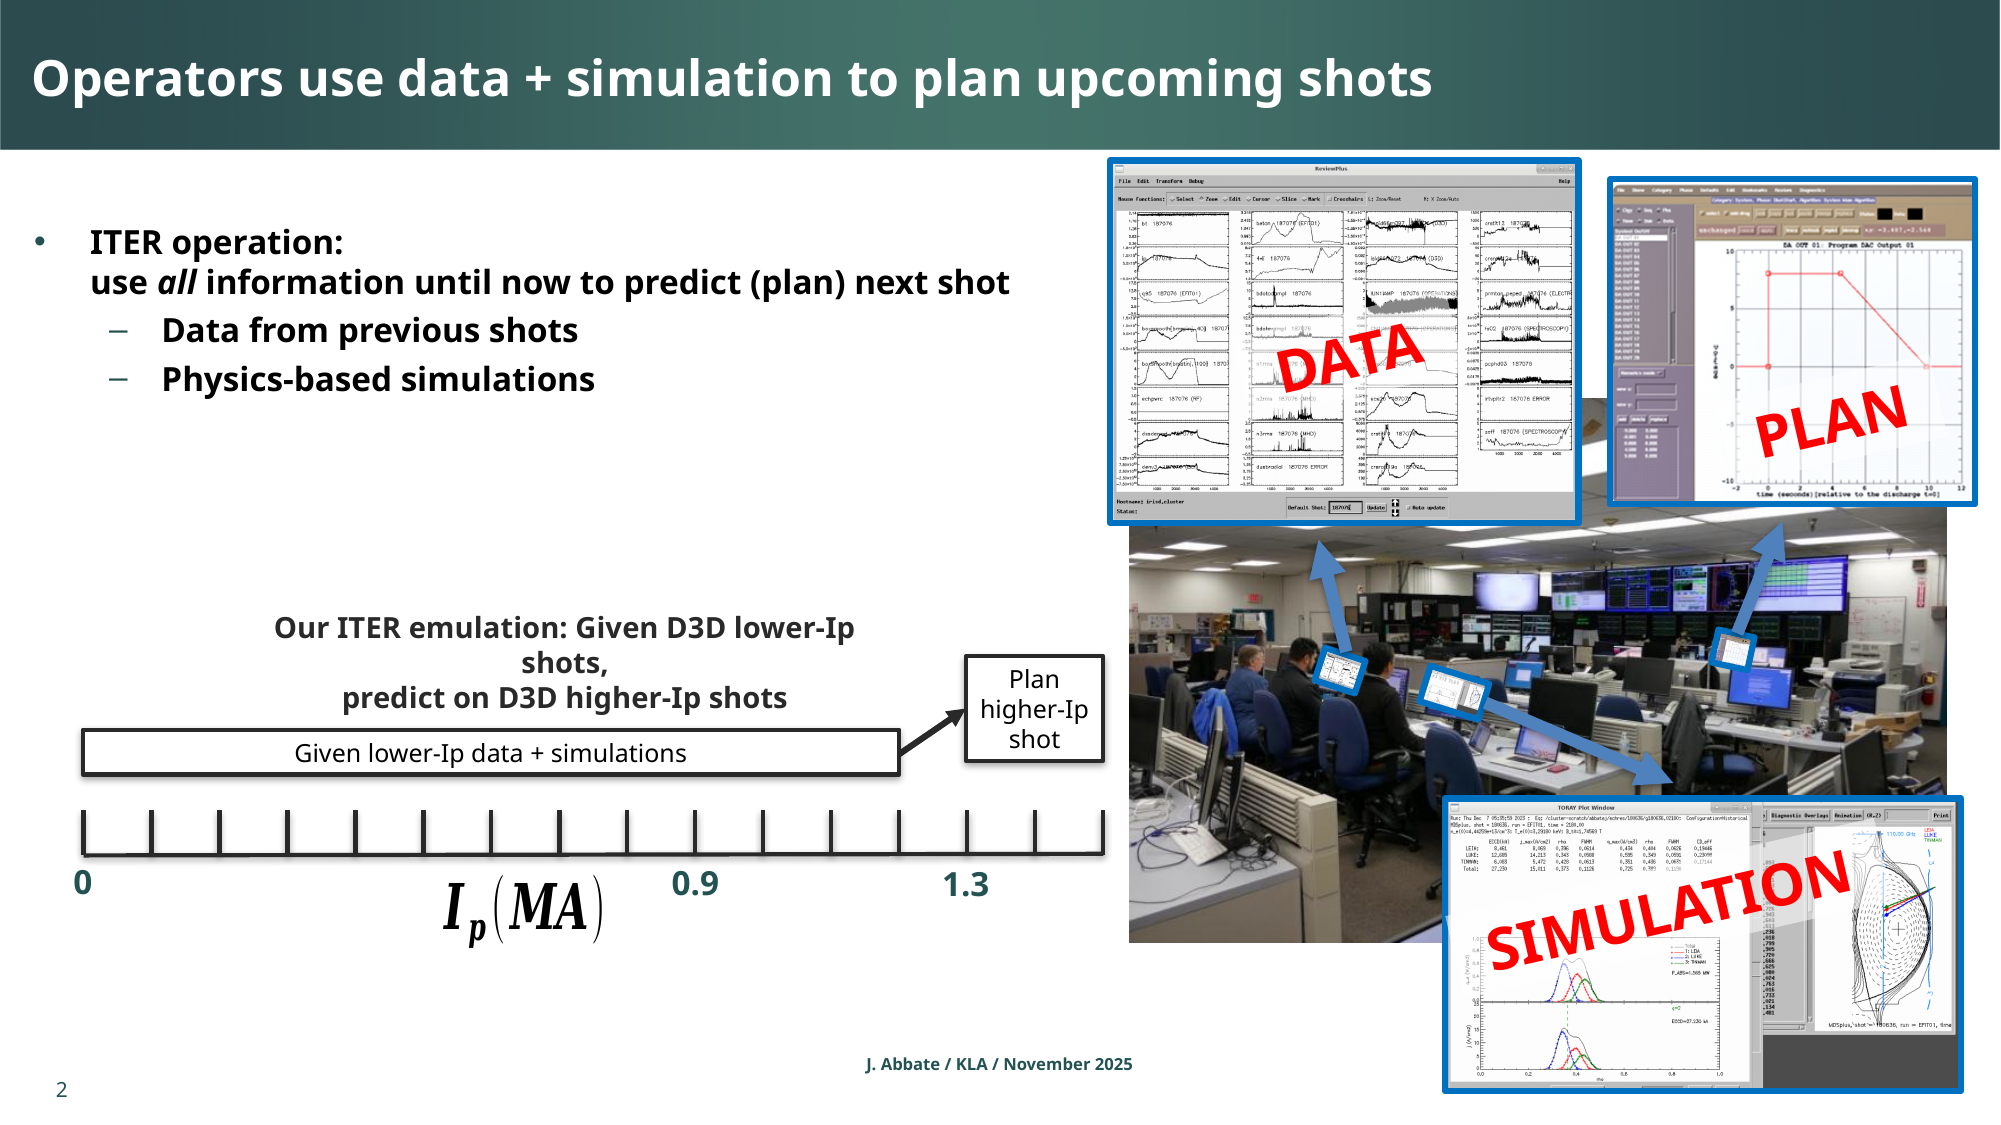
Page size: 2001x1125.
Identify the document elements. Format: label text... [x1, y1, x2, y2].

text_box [1613, 182, 1973, 664]
slide_number 2 [41, 1068, 83, 1110]
text_box ITER operation: use all information until now to predict (plan) next shot Data from previous shots Physics-based simulations [26, 214, 1107, 540]
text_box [1112, 163, 1576, 685]
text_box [0, 601, 1104, 952]
title Operators use data + simulation to plan upcoming shots [23, 35, 1968, 117]
picture [0, 0, 2000, 1125]
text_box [1426, 676, 1959, 1089]
